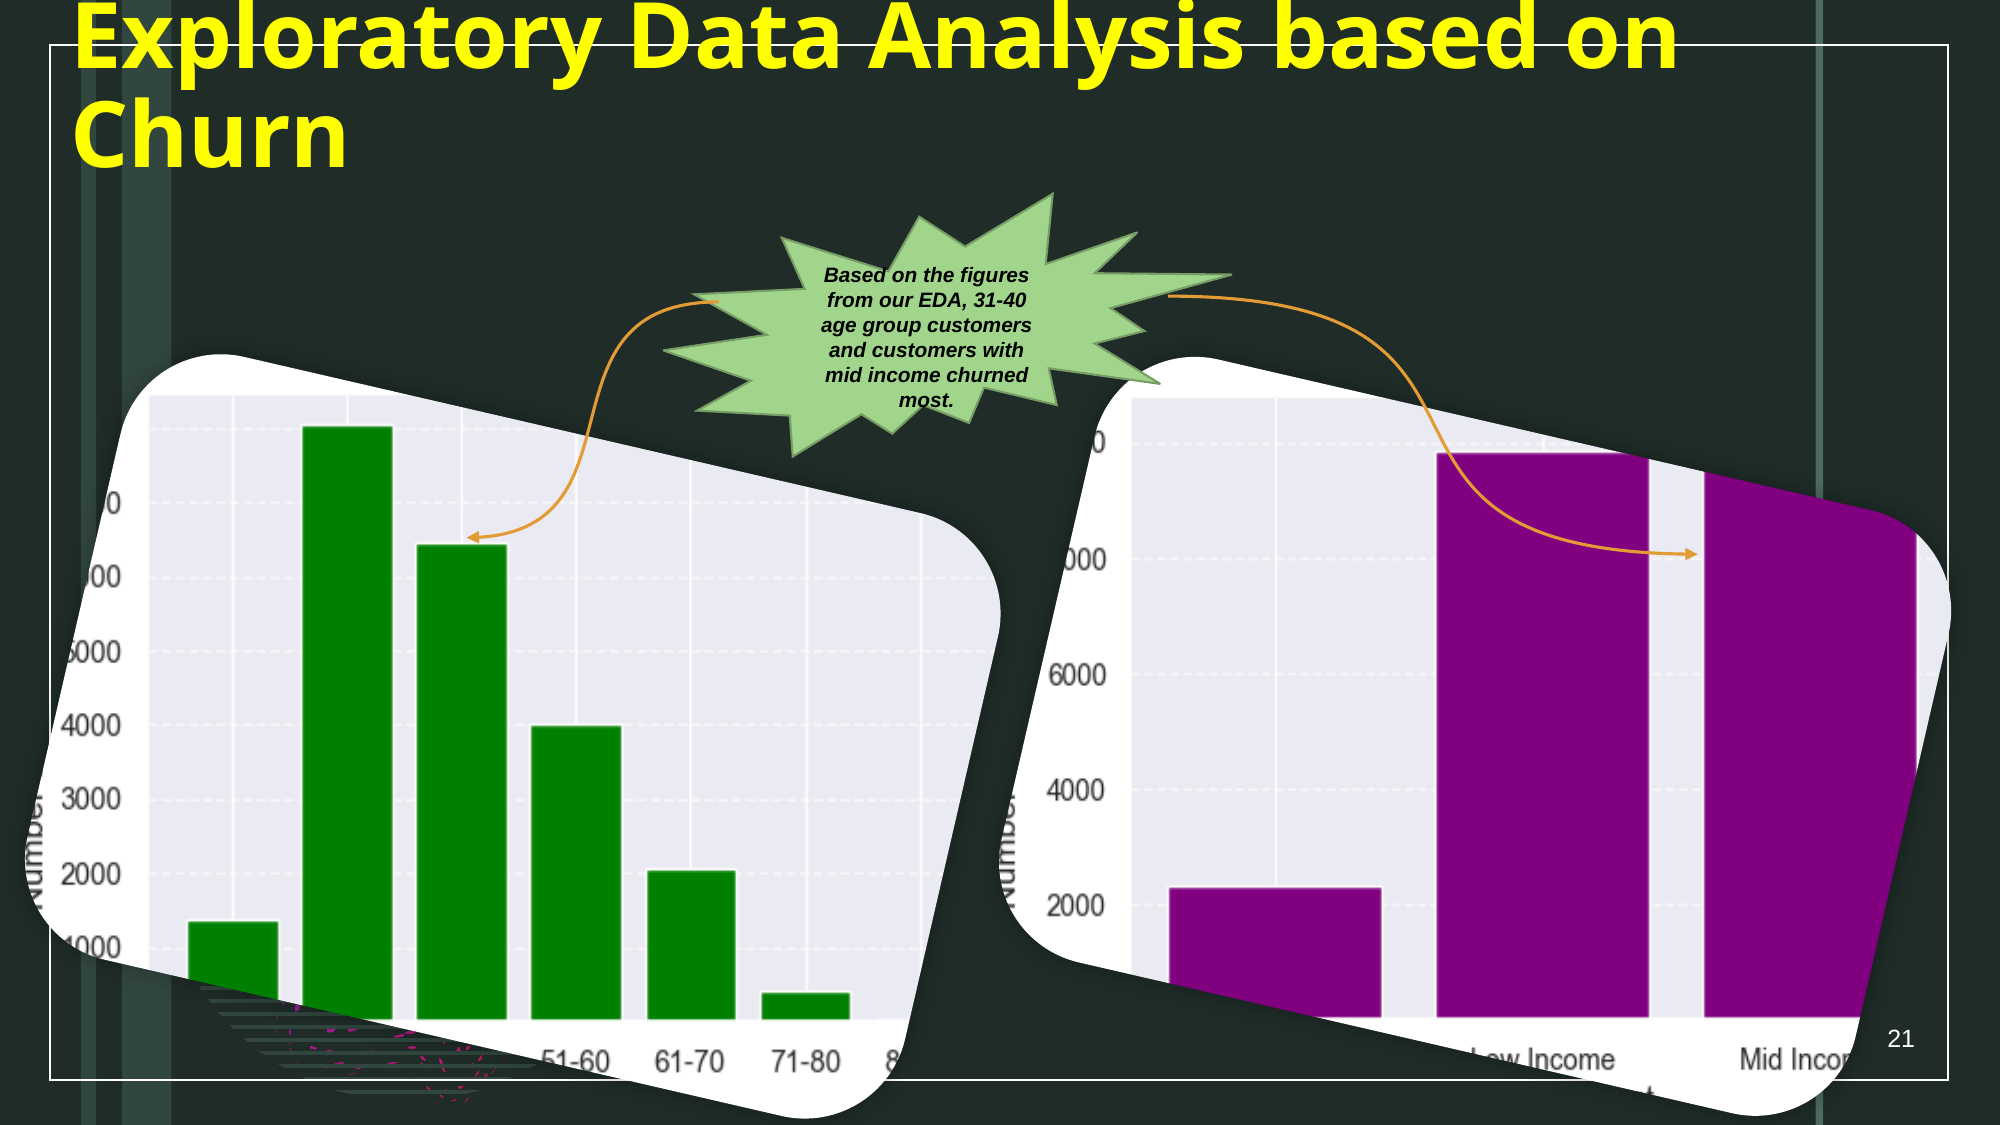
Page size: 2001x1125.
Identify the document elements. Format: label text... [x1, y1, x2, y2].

title Exploratory Data Analysis based on Churn [55, 0, 1931, 198]
picture [24, 354, 1001, 1125]
slide_number 21 [1860, 1008, 1931, 1068]
text_box Based on the figures from our EDA, 31-40 age group customers and customers with mid income churned most. [690, 191, 1233, 426]
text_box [466, 301, 719, 538]
picture [999, 360, 1952, 1116]
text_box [1167, 296, 1698, 555]
